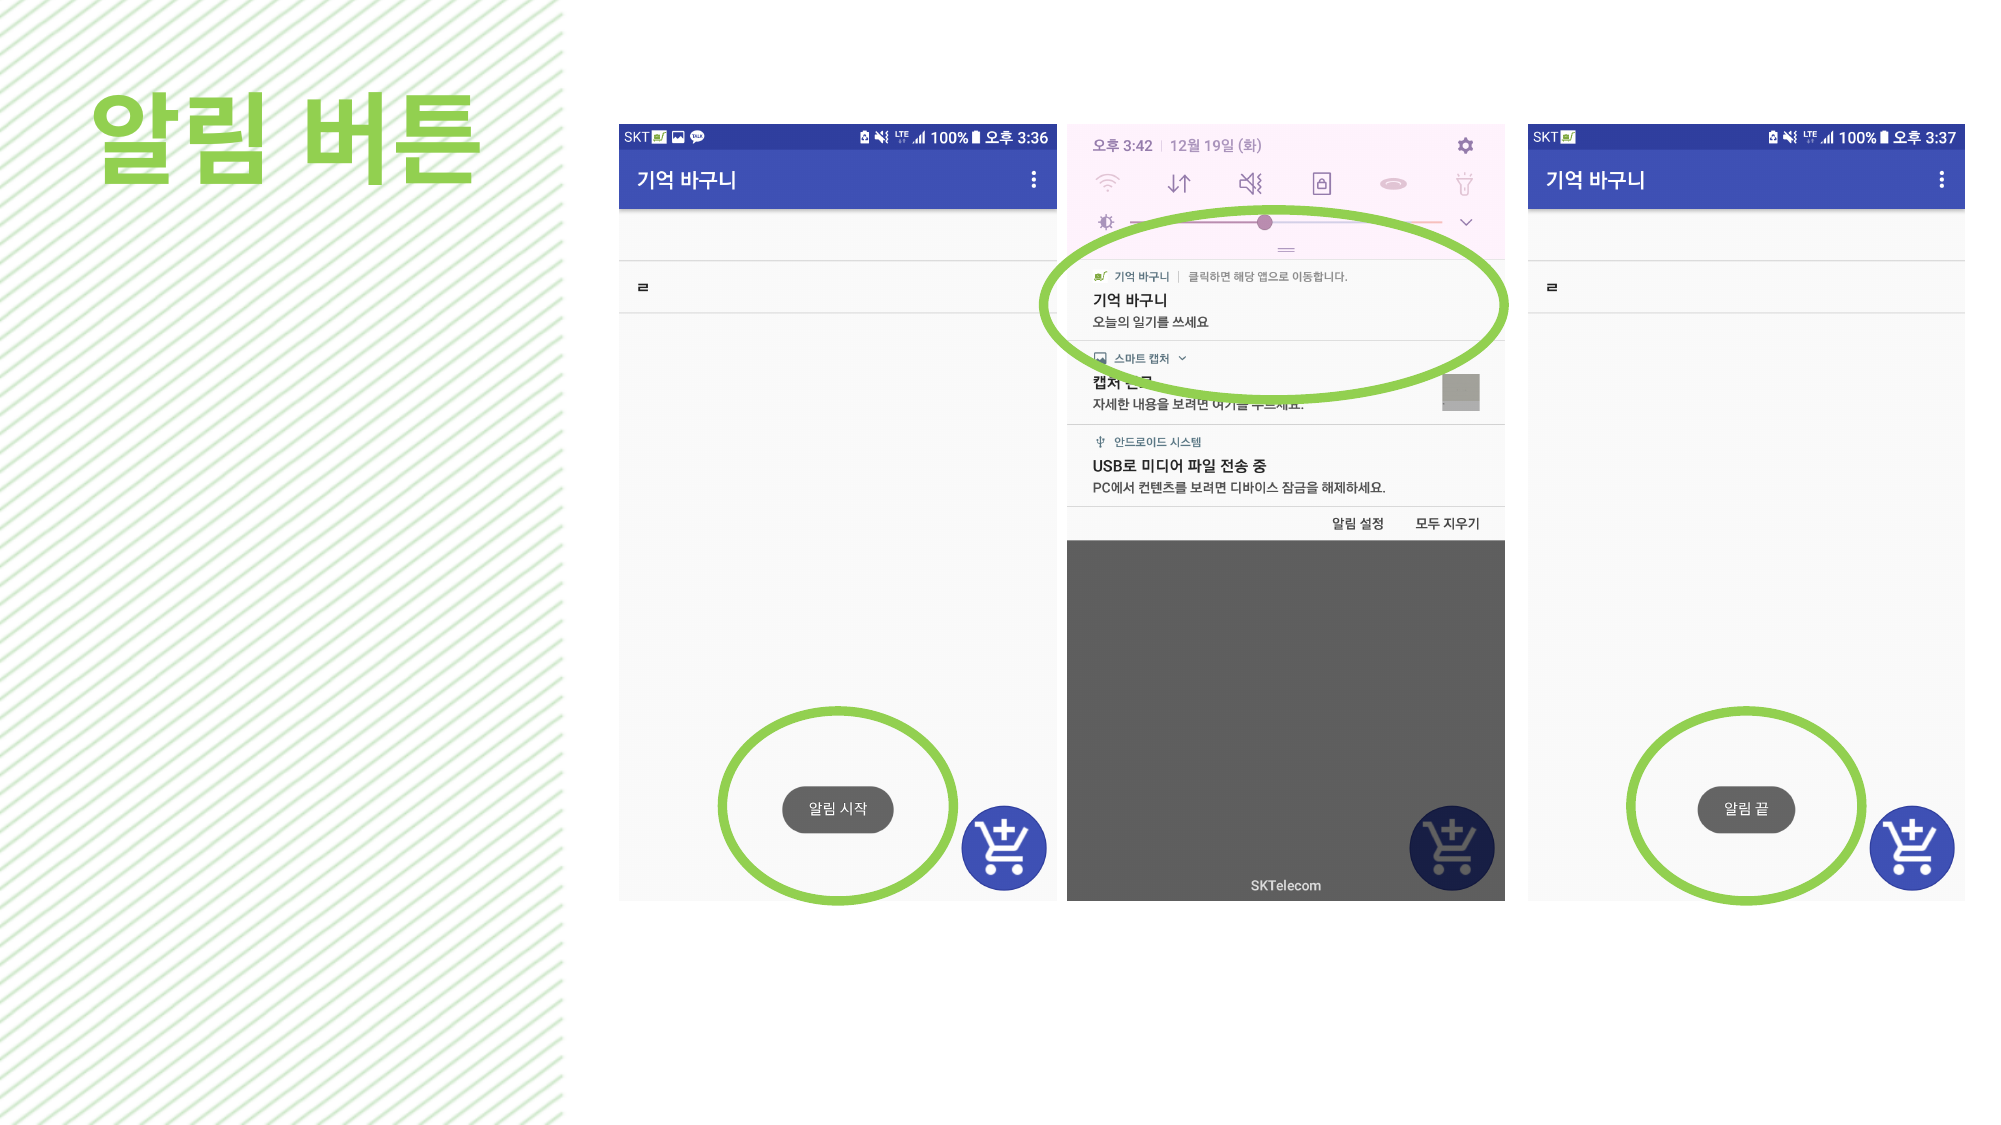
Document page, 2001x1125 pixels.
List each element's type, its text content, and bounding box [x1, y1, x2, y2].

picture [0, 0, 2001, 1125]
title 알림 버튼 [74, 79, 529, 210]
text_box [1057, 261, 1067, 348]
